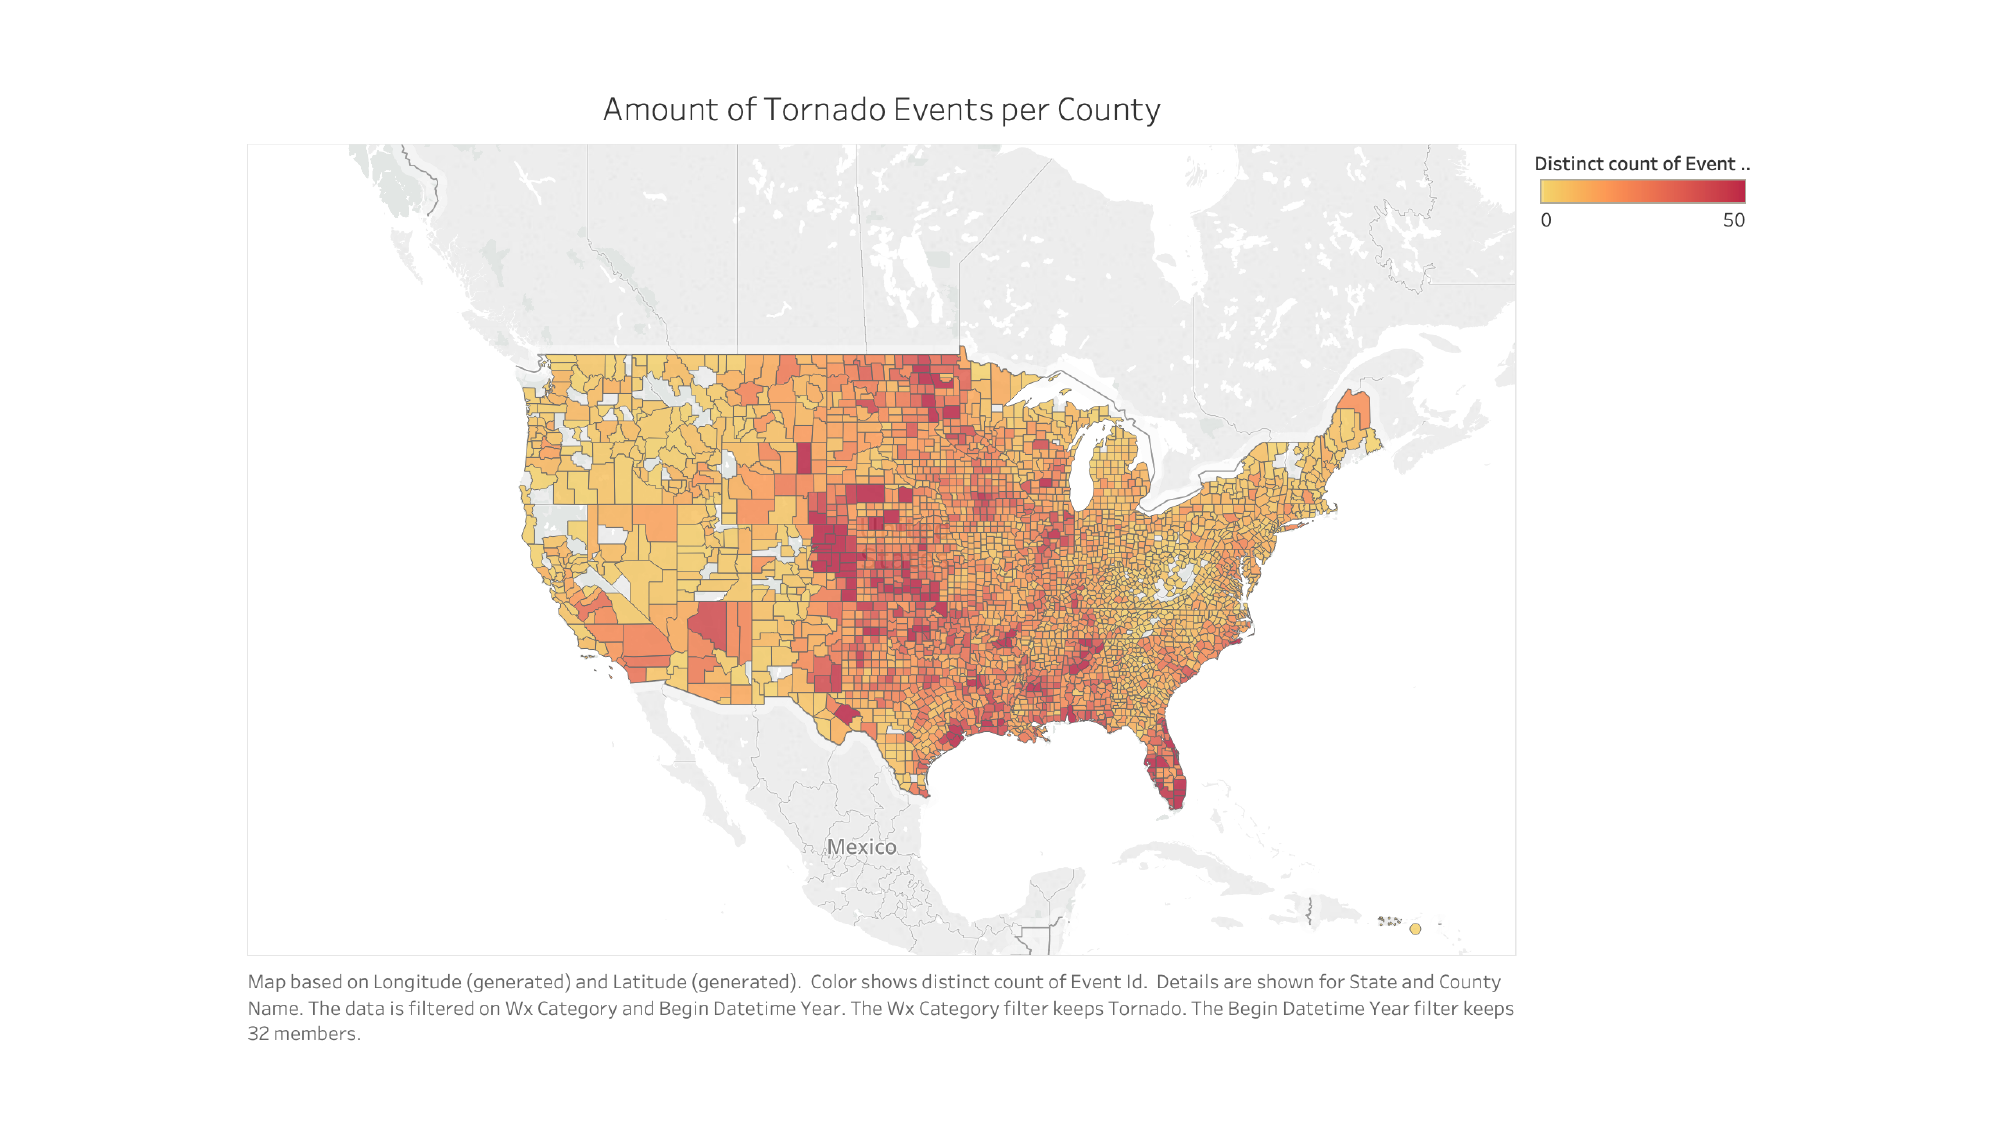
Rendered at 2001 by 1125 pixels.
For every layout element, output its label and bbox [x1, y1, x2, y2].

picture [247, 76, 1753, 1049]
